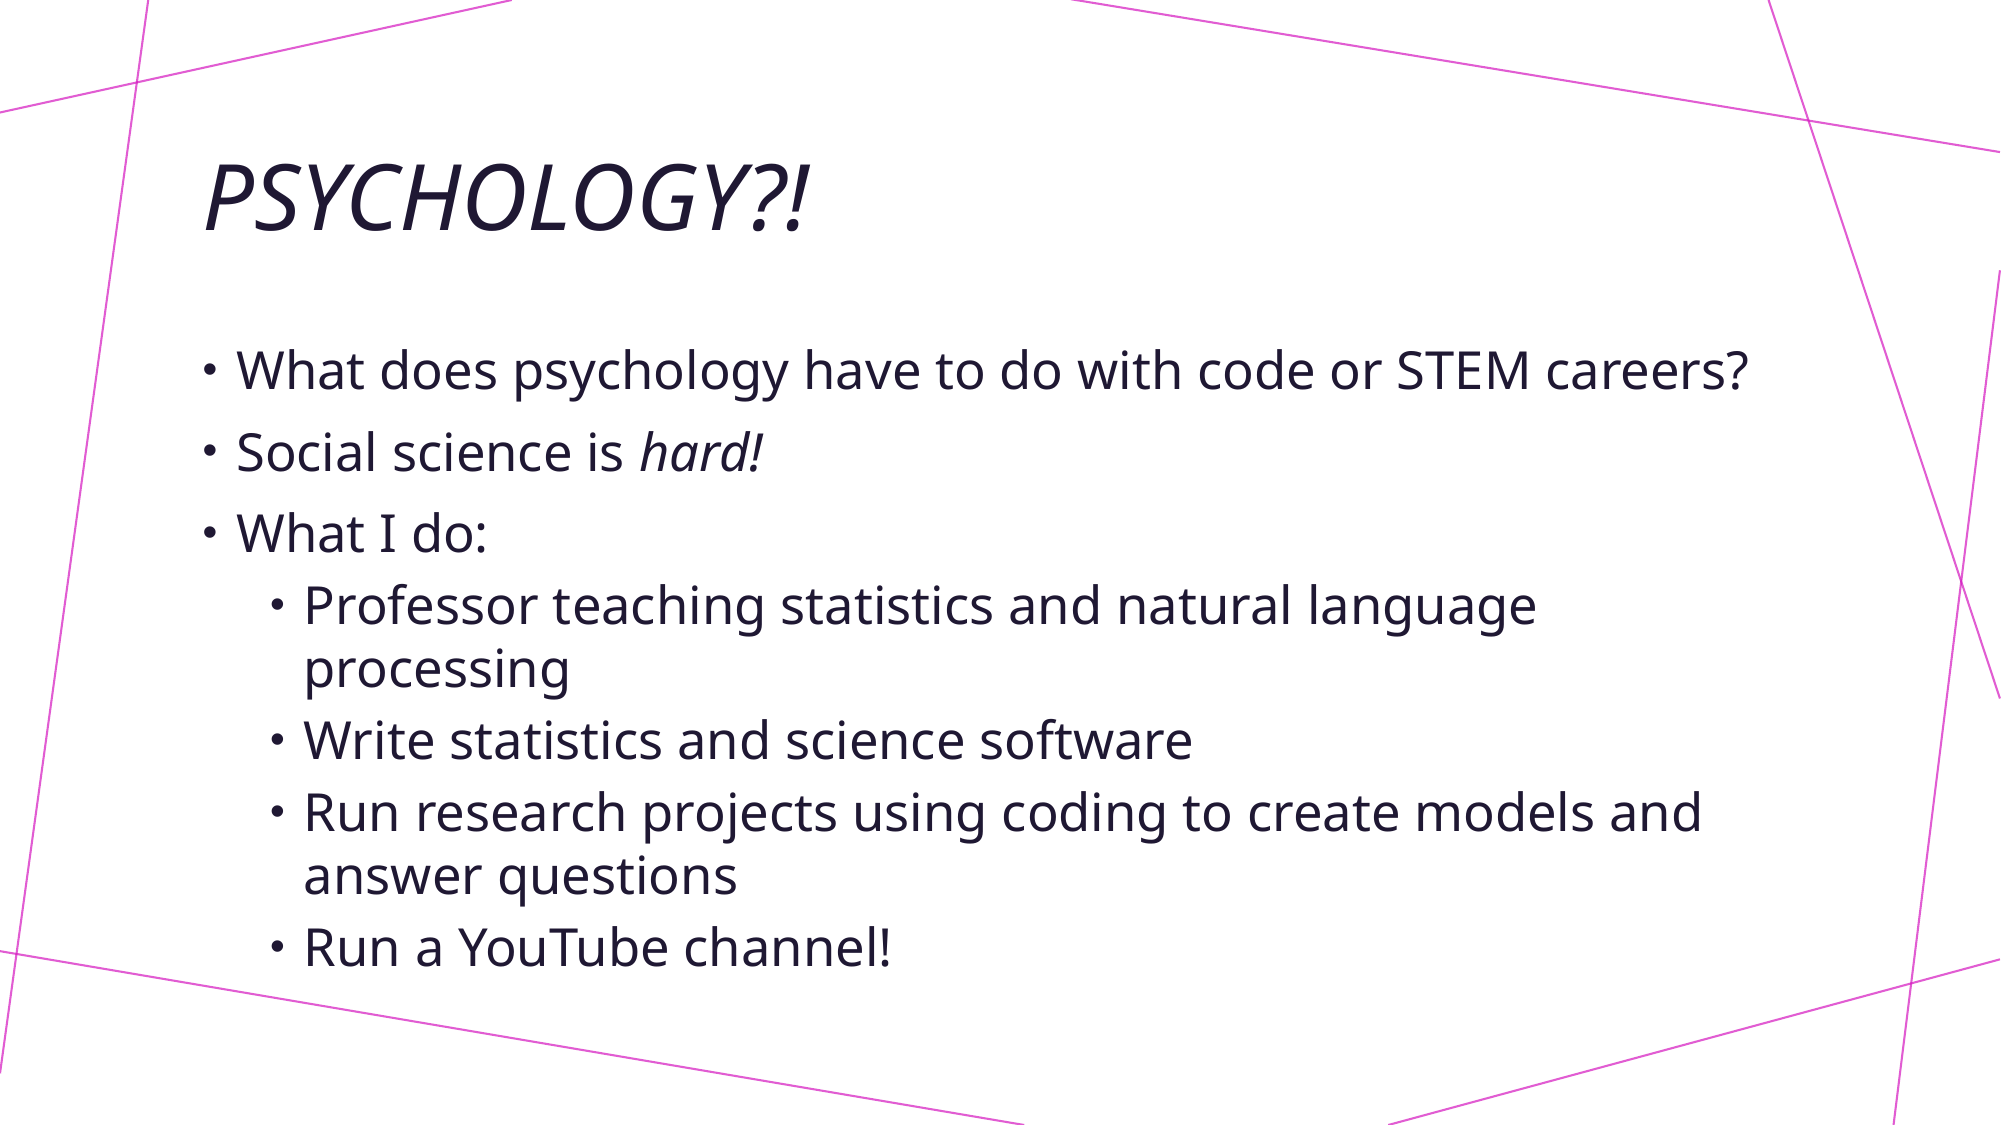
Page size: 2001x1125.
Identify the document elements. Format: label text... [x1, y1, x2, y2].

title PSYCHOLOGY?! [187, 87, 1813, 315]
list What does psychology have to do with code or STEM careers? Social science is hard! What I do: Professor teaching statistics and natural language processing Write statistics and science software Run research projects using coding to create models and answer questions Run a YouTube channel! [187, 329, 1813, 990]
